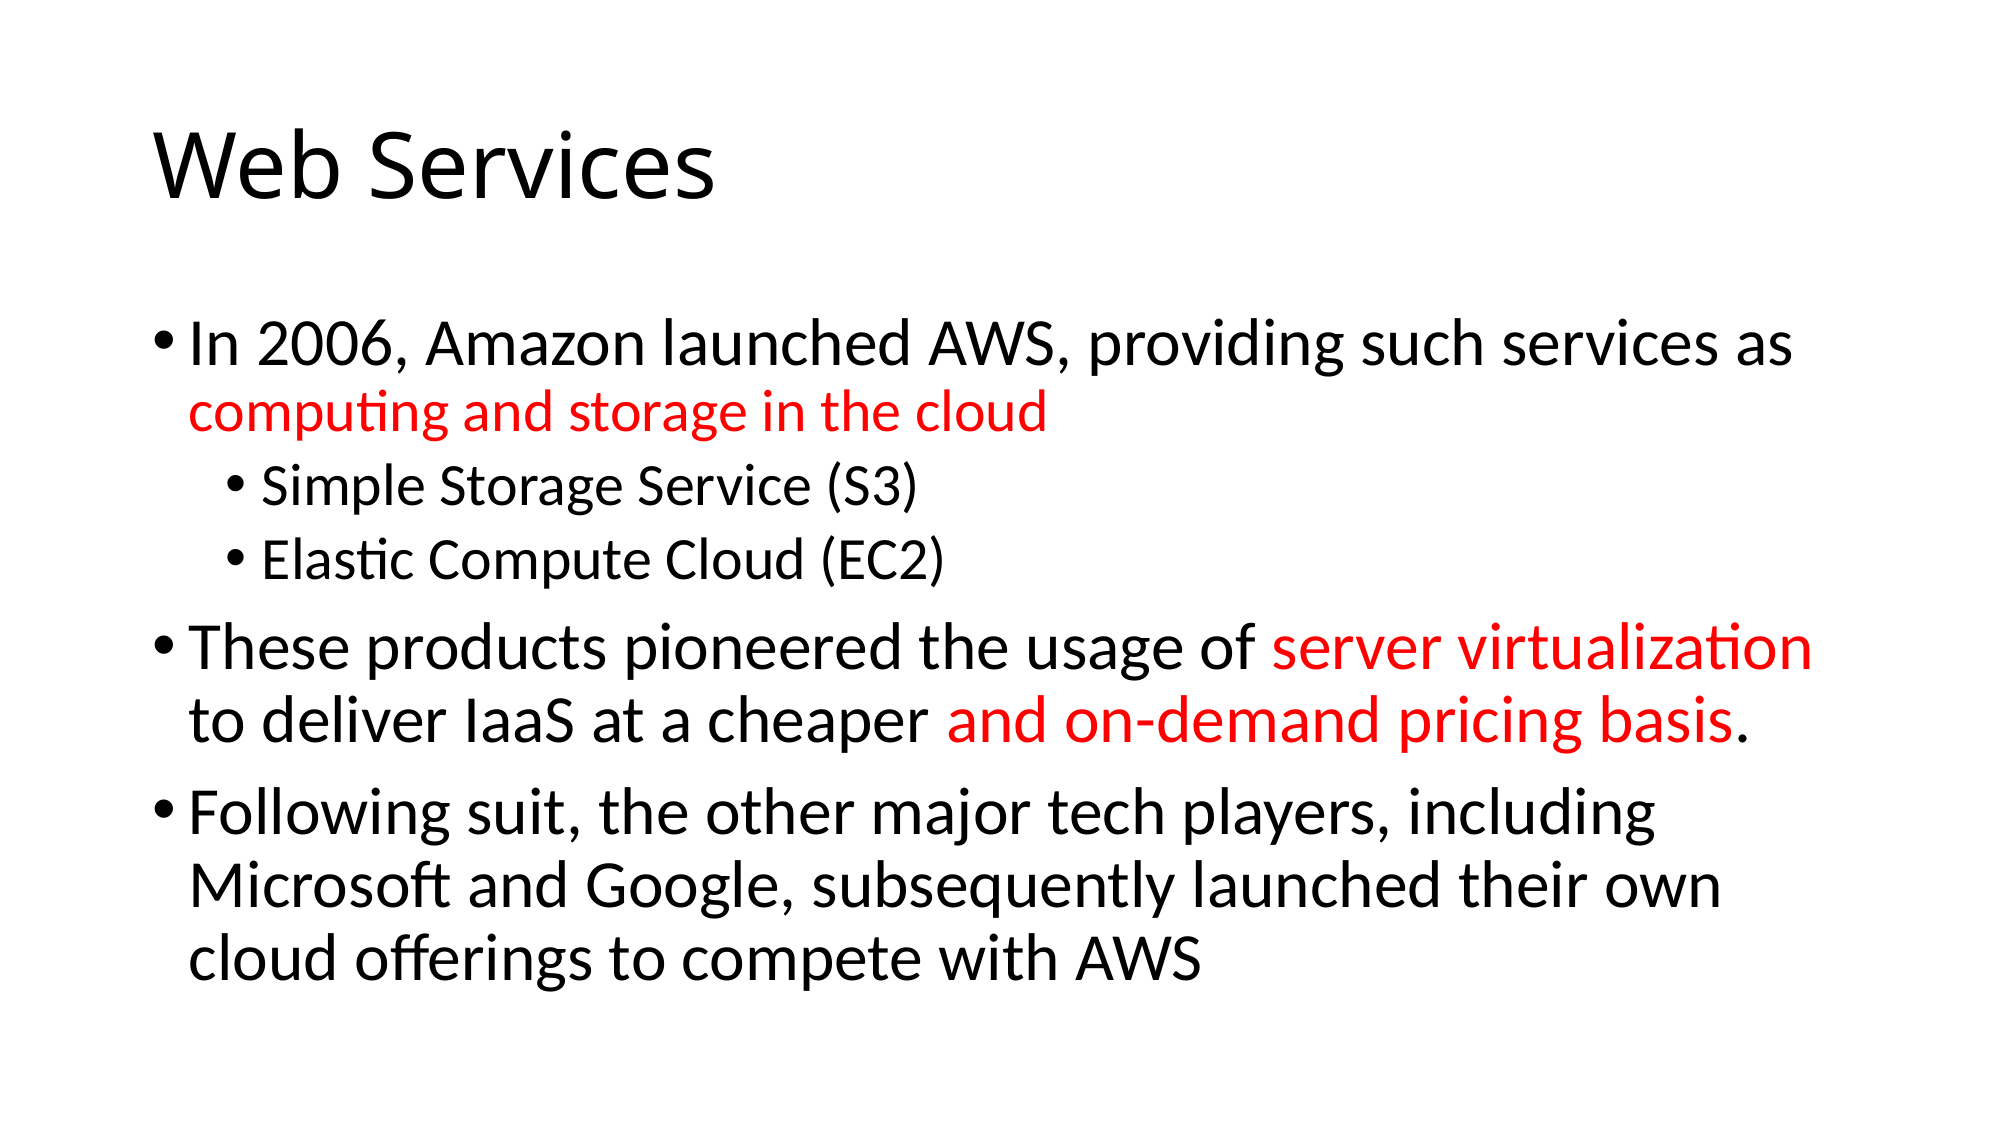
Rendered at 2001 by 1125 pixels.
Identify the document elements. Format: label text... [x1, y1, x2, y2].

title Web Services [137, 59, 1863, 278]
list In 2006, Amazon launched AWS, providing such services as computing and storage in the cloud Simple Storage Service (S3) Elastic Compute Cloud (EC2) These products pioneered the usage of server virtualization to deliver IaaS at a cheaper and on-demand pricing basis. Following suit, the other major tech players, including Microsoft and Google, subsequently launched their own cloud offerings to compete with AWS [137, 299, 1863, 1014]
